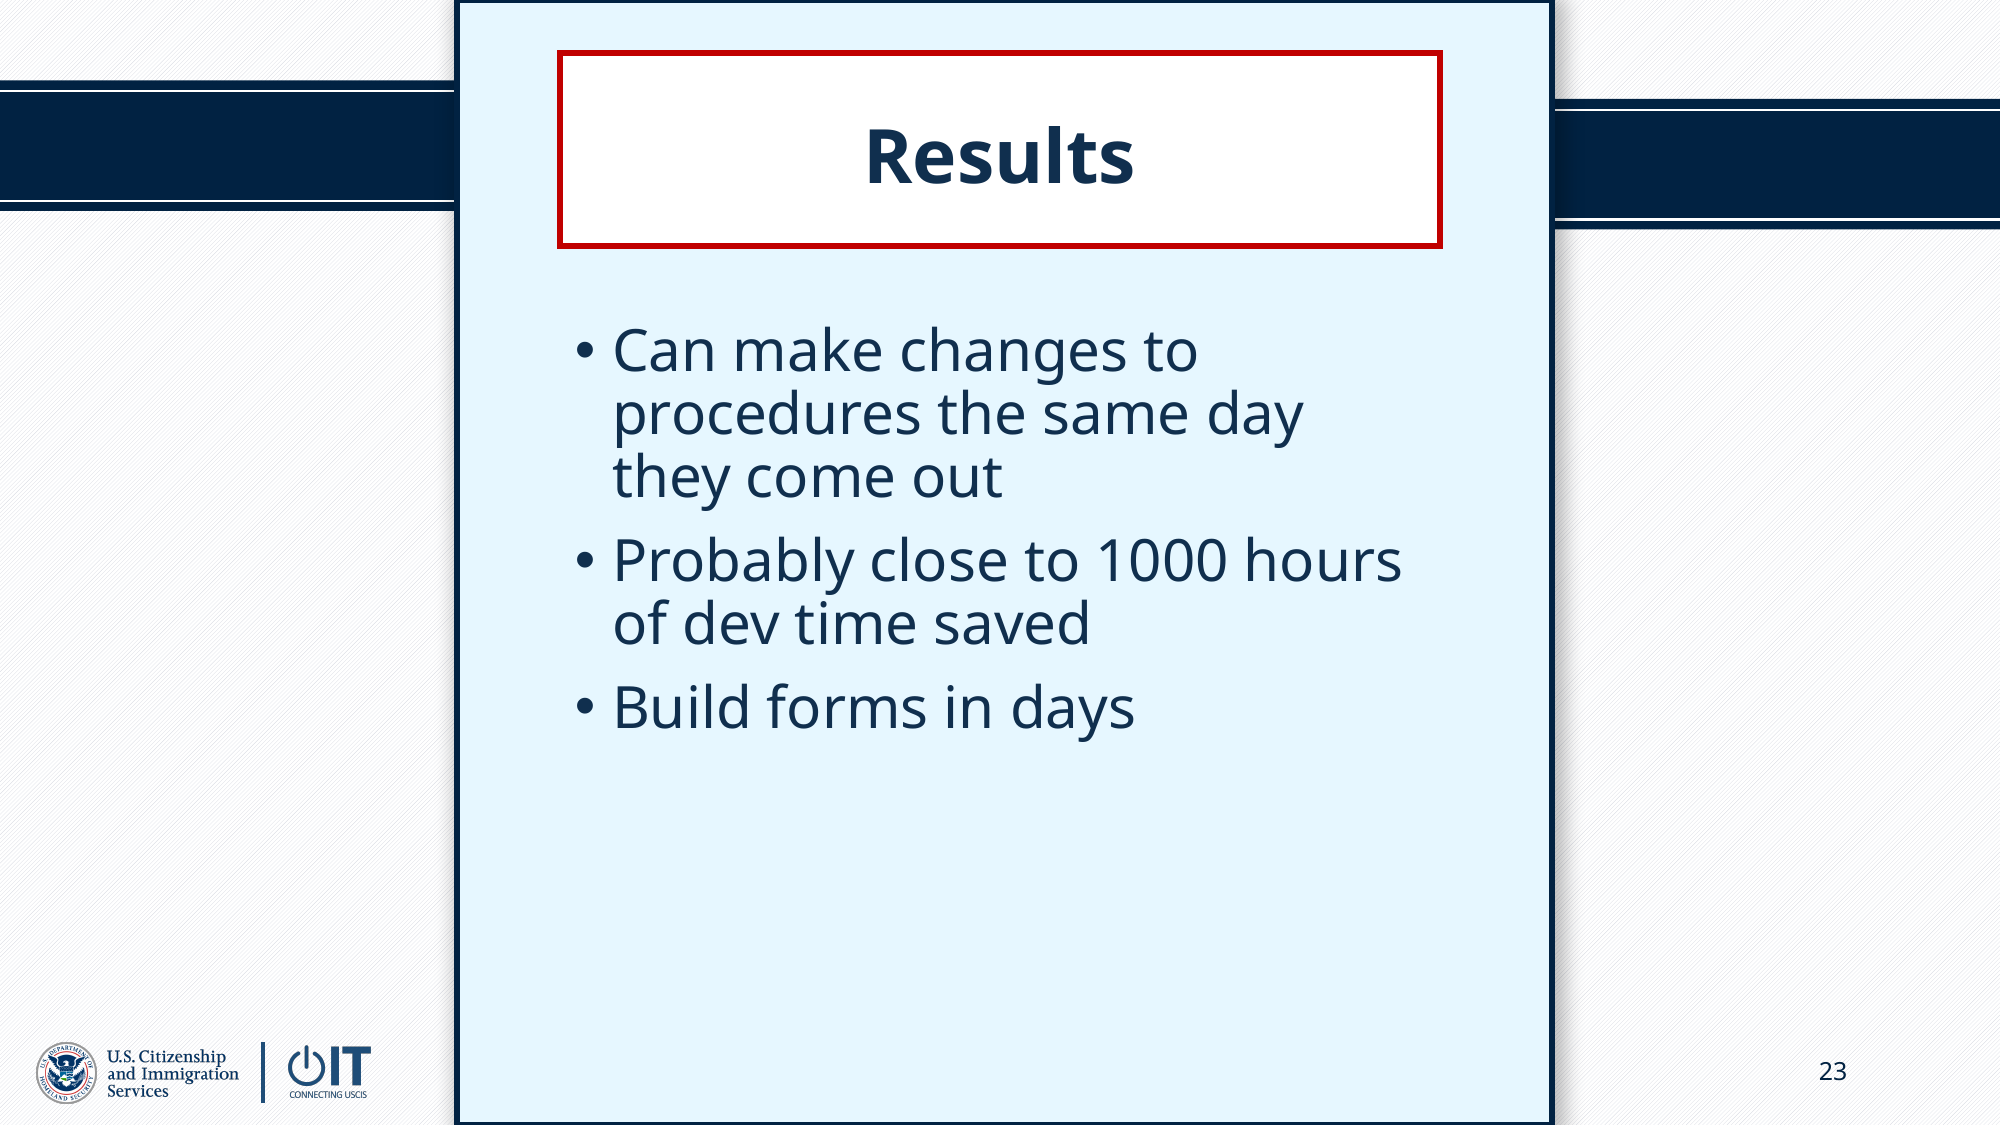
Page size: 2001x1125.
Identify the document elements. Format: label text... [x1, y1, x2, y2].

slide_number 23 [1412, 1042, 1863, 1103]
title Results [559, 103, 1441, 215]
picture [283, 1042, 378, 1104]
picture [36, 1042, 239, 1104]
list Can make changes to procedures the same day they come out Probably close to 1000 hours of dev time saved Build forms in days [559, 313, 1441, 1068]
